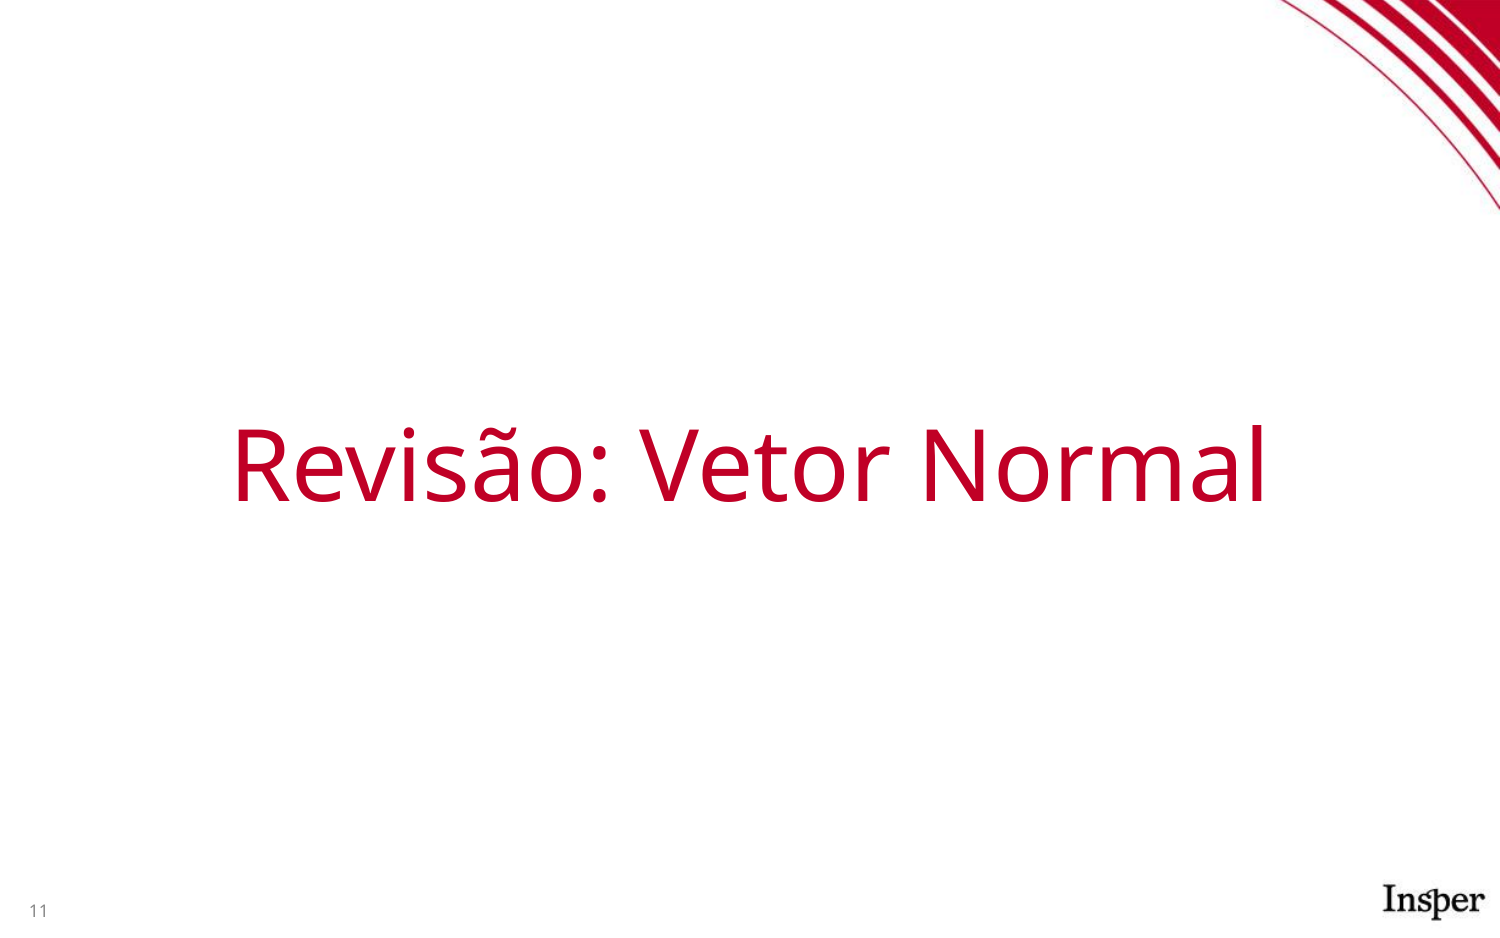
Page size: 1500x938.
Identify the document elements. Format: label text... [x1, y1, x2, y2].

picture [249, 0, 1500, 938]
slide_number 11 [0, 887, 78, 938]
title Revisão: Vetor Normal [58, 393, 1442, 544]
